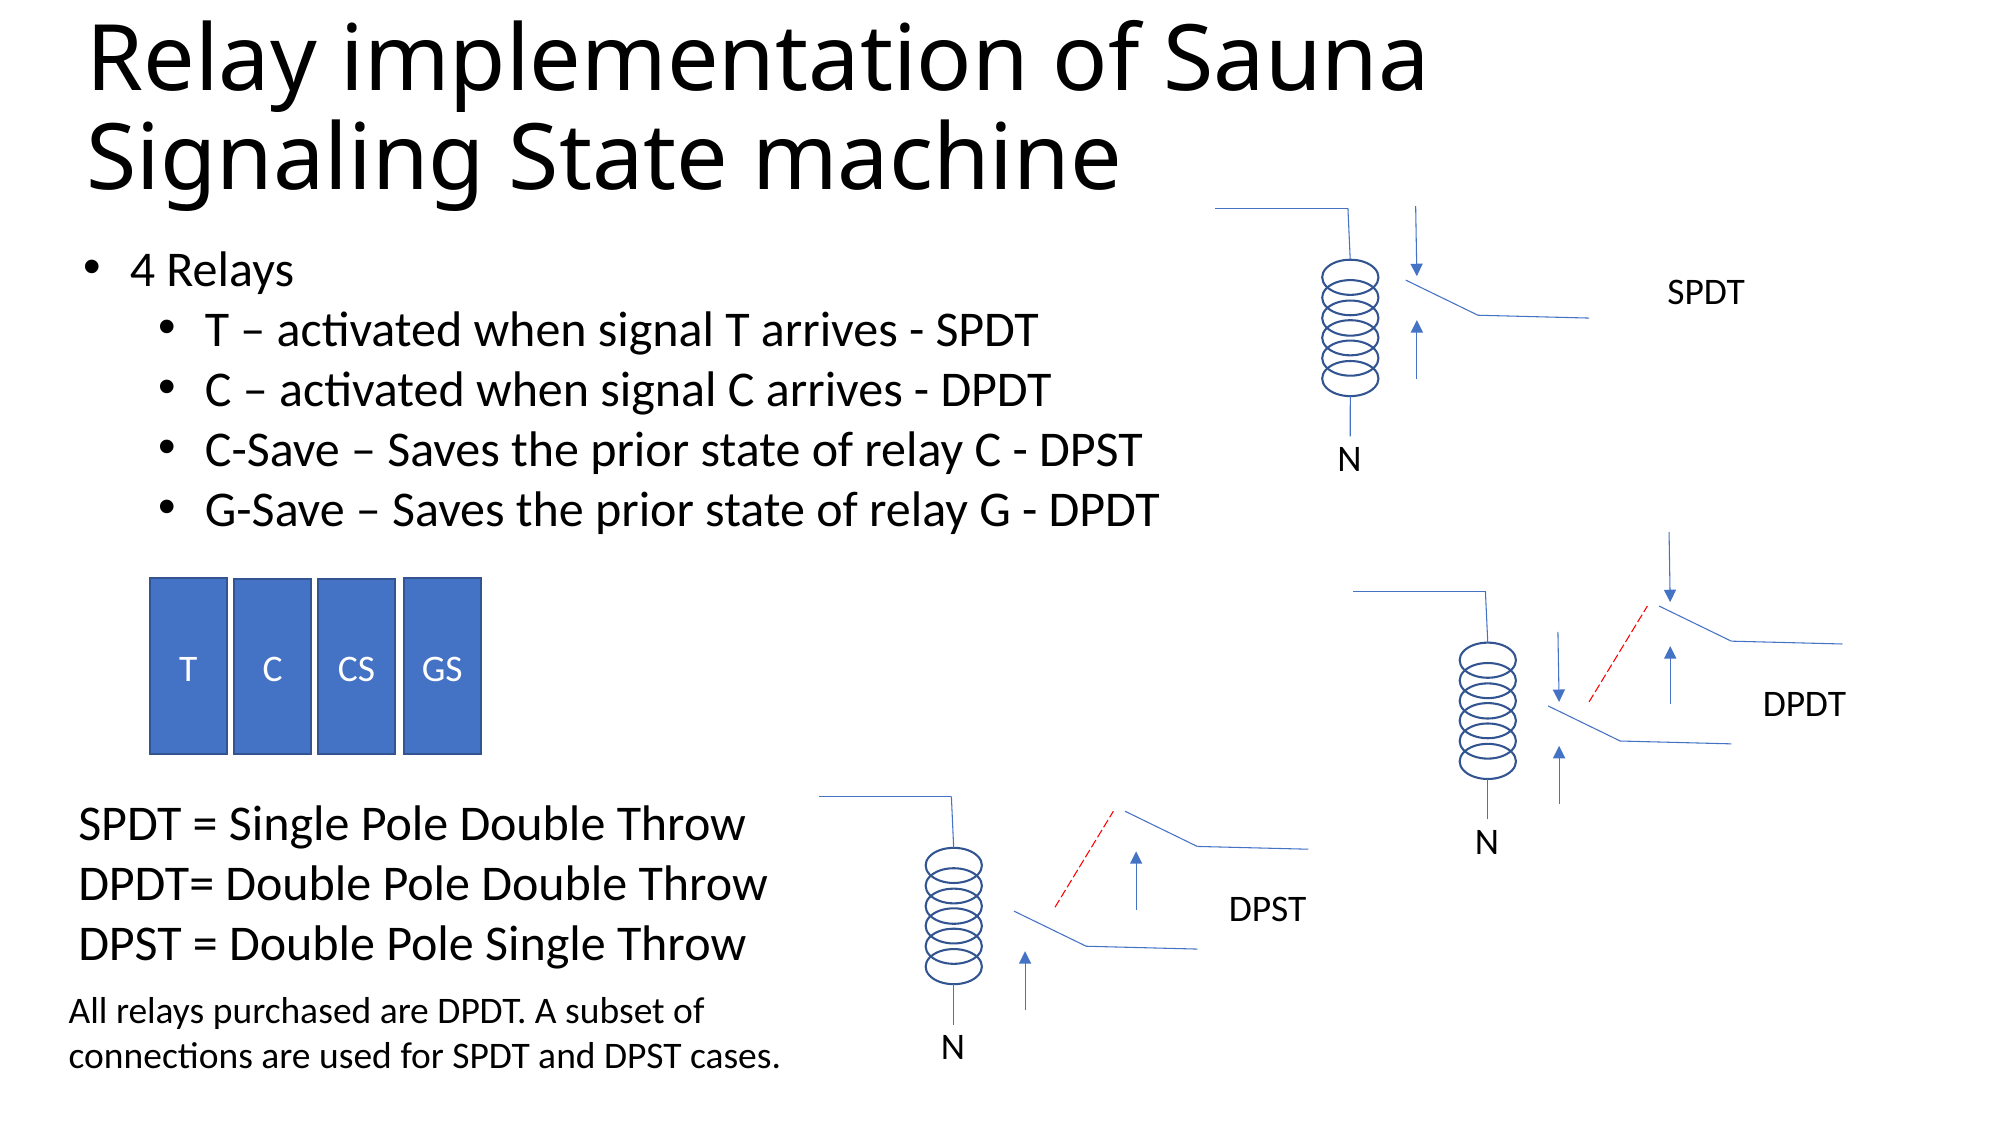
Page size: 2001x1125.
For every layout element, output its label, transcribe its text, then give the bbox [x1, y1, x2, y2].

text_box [818, 796, 982, 1076]
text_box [1547, 705, 1621, 741]
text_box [1125, 811, 1198, 847]
text_box DPST [1214, 876, 1322, 937]
text_box All relays purchased are DPDT. A subset of connections are used for SPDT and DPST cases. [53, 978, 874, 1083]
title Relay implementation of Sauna Signaling State machine [71, 1, 1797, 219]
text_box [1352, 591, 1516, 870]
text_box SPDT = Single Pole Double Throw DPDT= Double Pole Double Throw DPST = Double Pole Single Throw [63, 783, 784, 978]
text_box DPDT [1748, 671, 1862, 732]
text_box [1589, 605, 1648, 702]
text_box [1054, 811, 1114, 908]
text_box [1215, 208, 1379, 488]
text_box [1013, 911, 1087, 947]
text_box 4 Relays T – activated when signal T arrives - SPDT C – activated when signal C arrives - DPDT C-Save – Saves the prior state of relay C - DPST G-Save – Saves the prior state of relay G - DPDT [68, 229, 1175, 545]
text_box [1197, 846, 1309, 850]
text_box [1620, 740, 1732, 744]
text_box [149, 578, 481, 754]
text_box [1086, 946, 1198, 950]
text_box SPDT [1652, 259, 1760, 320]
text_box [1477, 315, 1590, 319]
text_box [1405, 280, 1478, 316]
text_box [1659, 606, 1732, 642]
